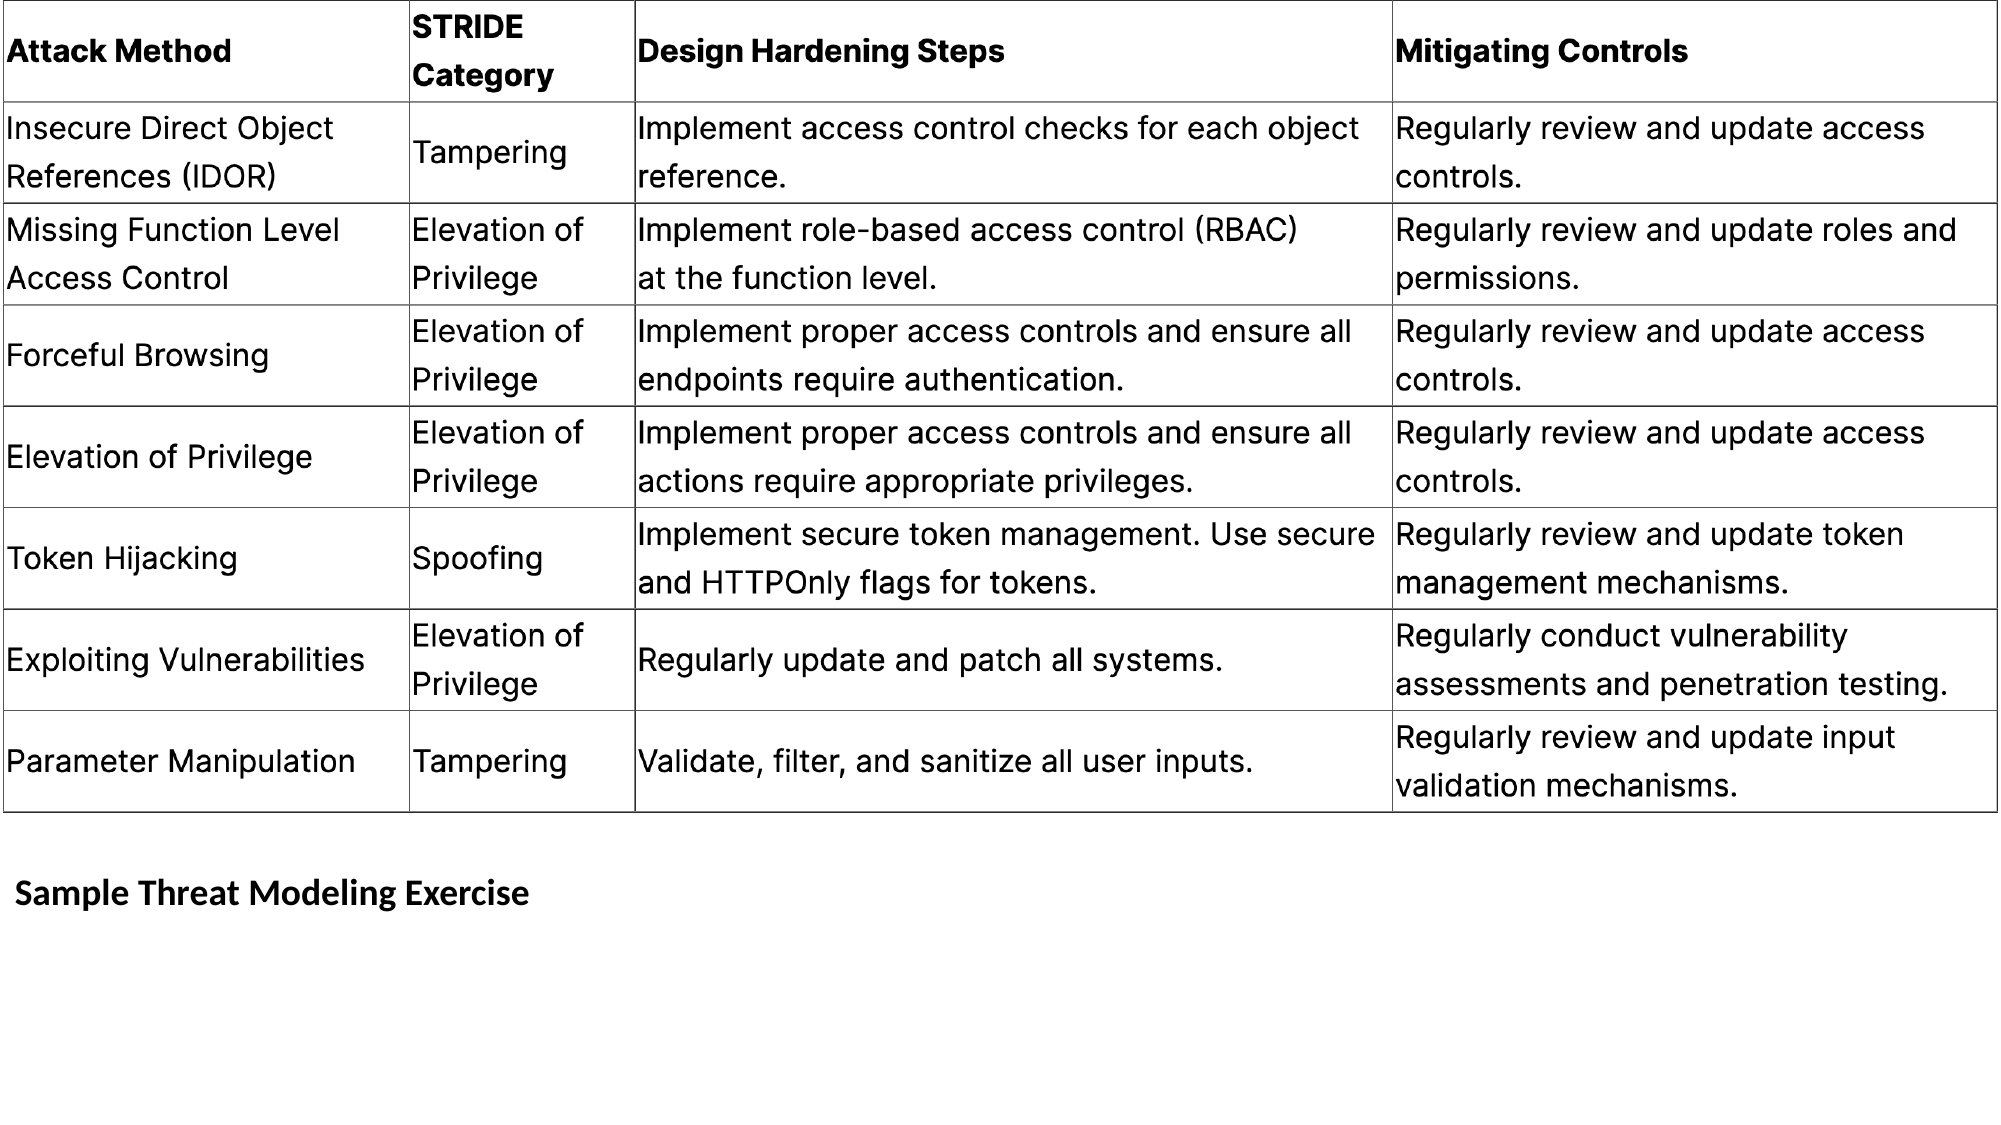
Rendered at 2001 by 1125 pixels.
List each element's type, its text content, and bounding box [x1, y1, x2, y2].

picture [0, 0, 2000, 815]
text_box Sample Threat Modeling Exercise [0, 860, 1983, 966]
